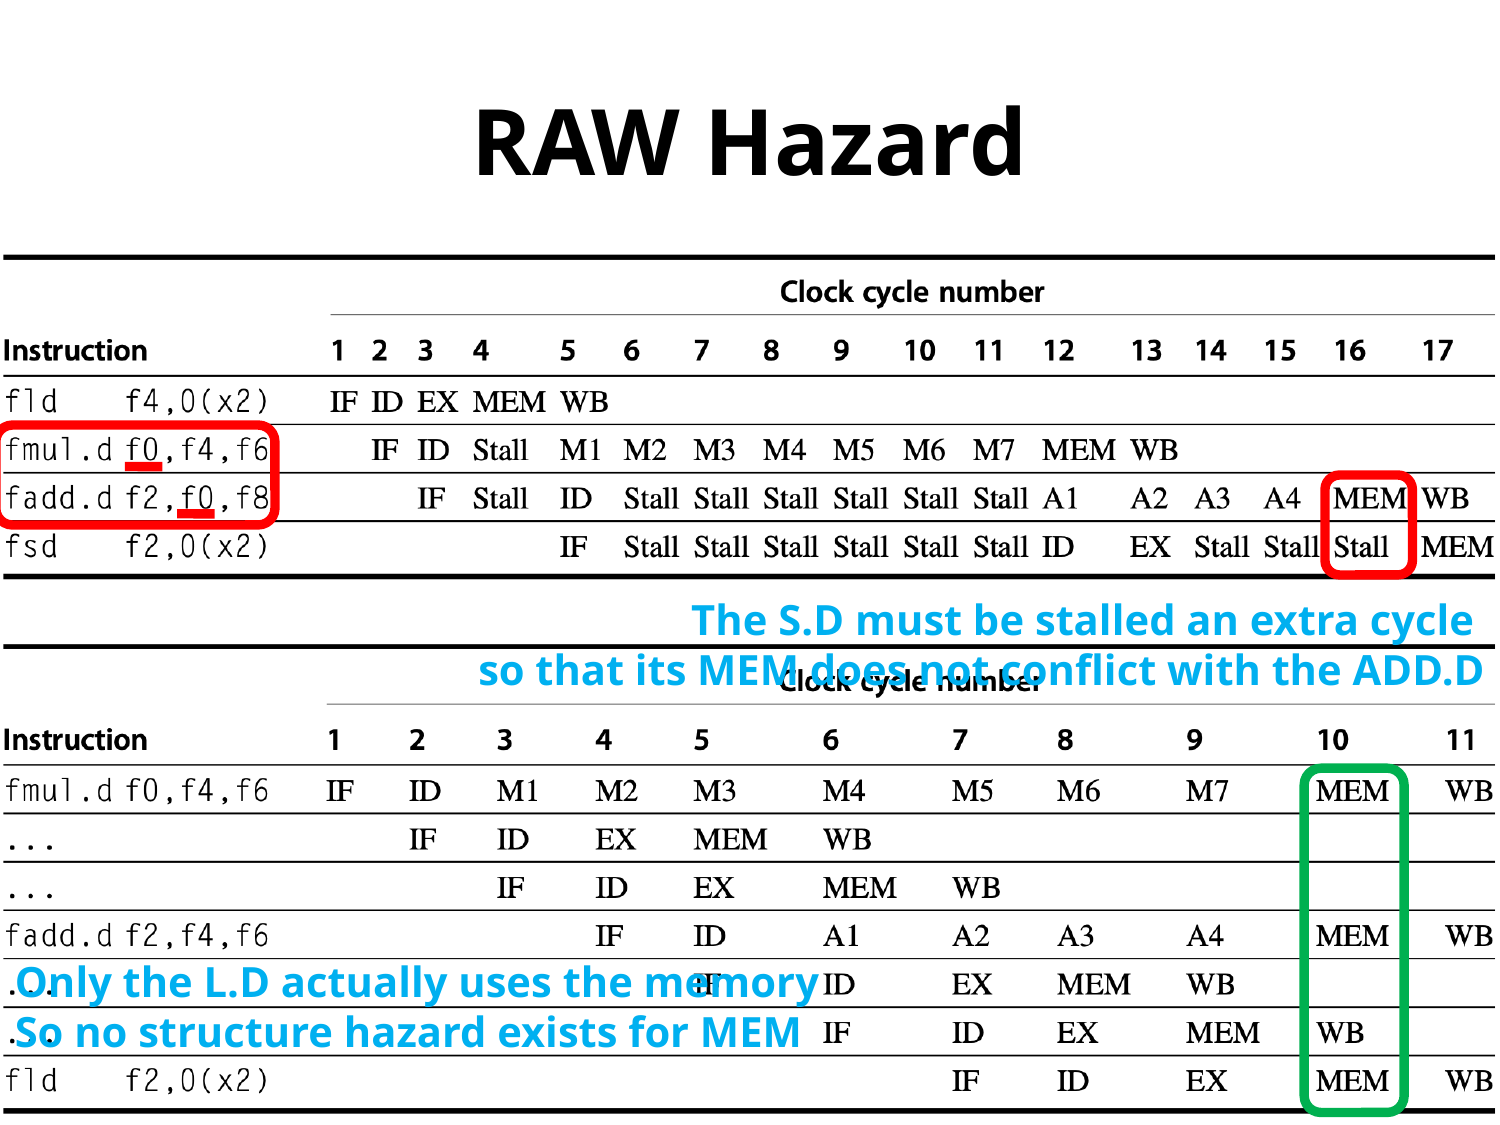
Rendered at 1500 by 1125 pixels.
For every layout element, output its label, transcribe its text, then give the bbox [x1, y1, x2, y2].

title RAW Hazard [0, 45, 1500, 233]
picture [0, 641, 1500, 1119]
text_box The S.D must be stalled an extra cycle so that its MEM does not conflict with the ADD.D [133, 590, 1500, 641]
picture [0, 250, 1500, 583]
